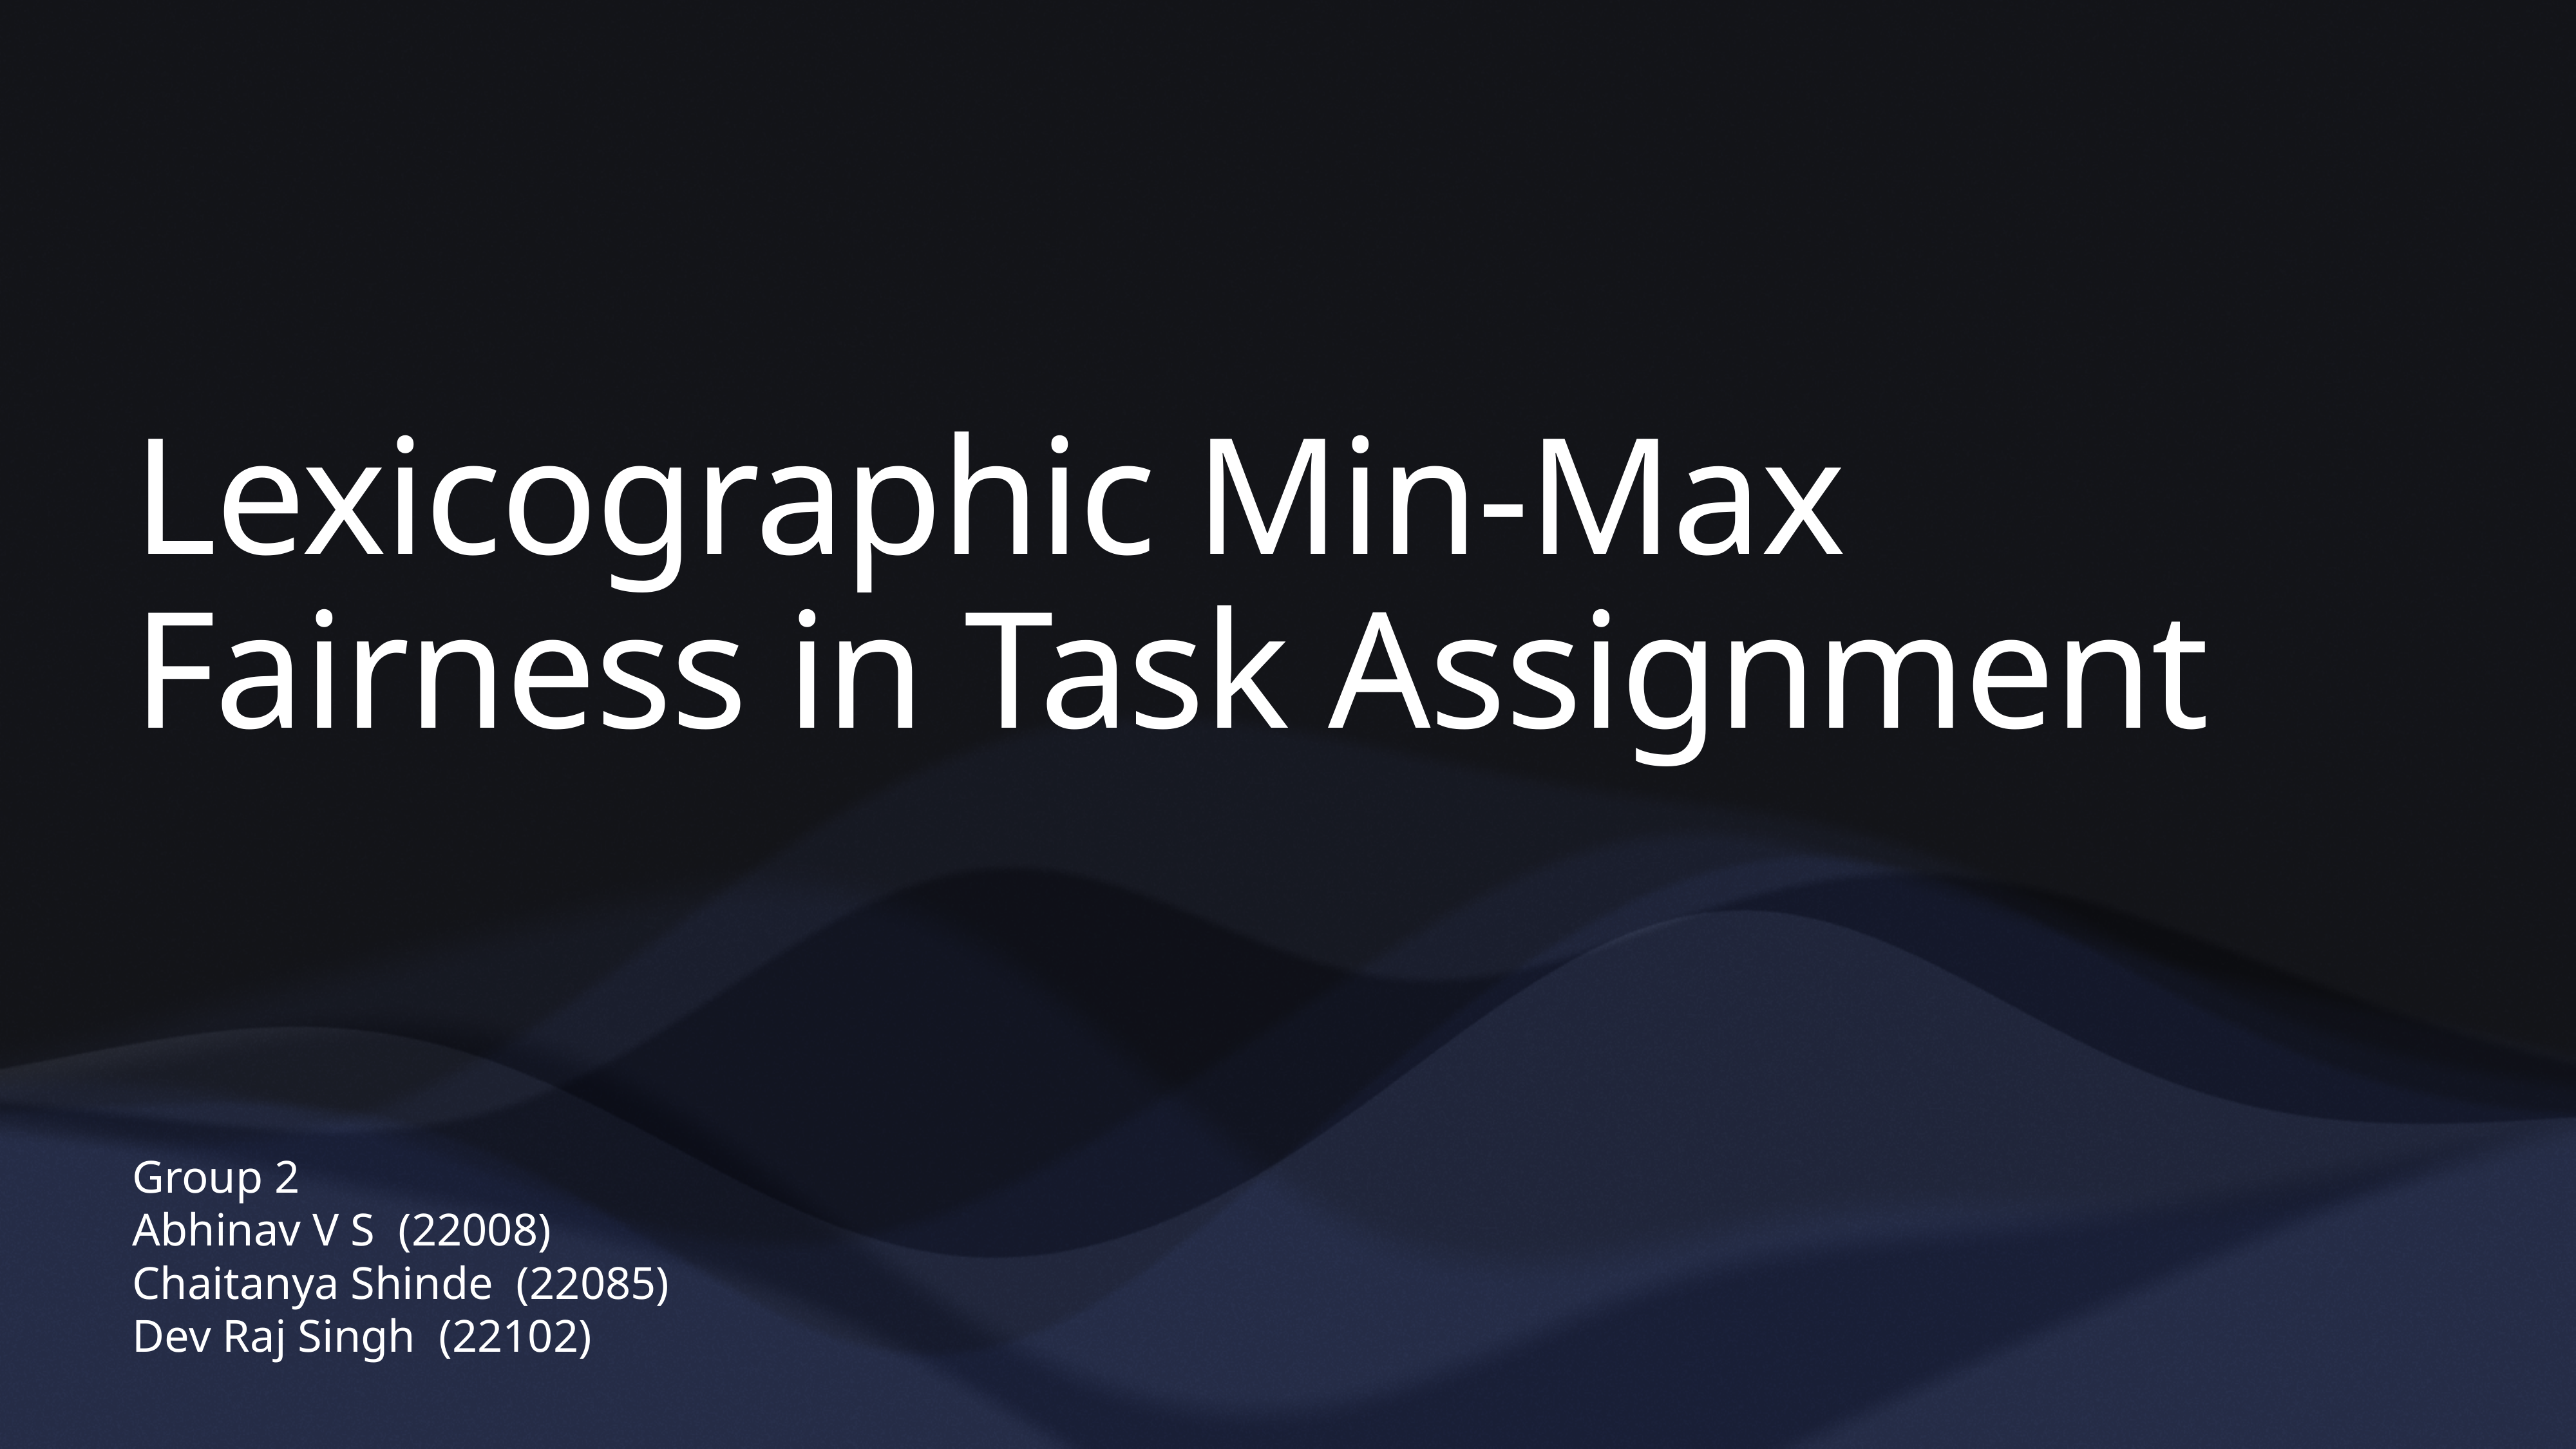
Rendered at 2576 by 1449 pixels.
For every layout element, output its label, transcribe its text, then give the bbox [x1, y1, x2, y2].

picture [0, 0, 2576, 1449]
title Lexicographic Min-Max Fairness in Task Assignment [127, 276, 2449, 769]
list Group 2 Abhinav V S (22008) Chaitanya Shinde (22085) Dev Raj Singh (22102) [127, 1080, 2449, 1367]
